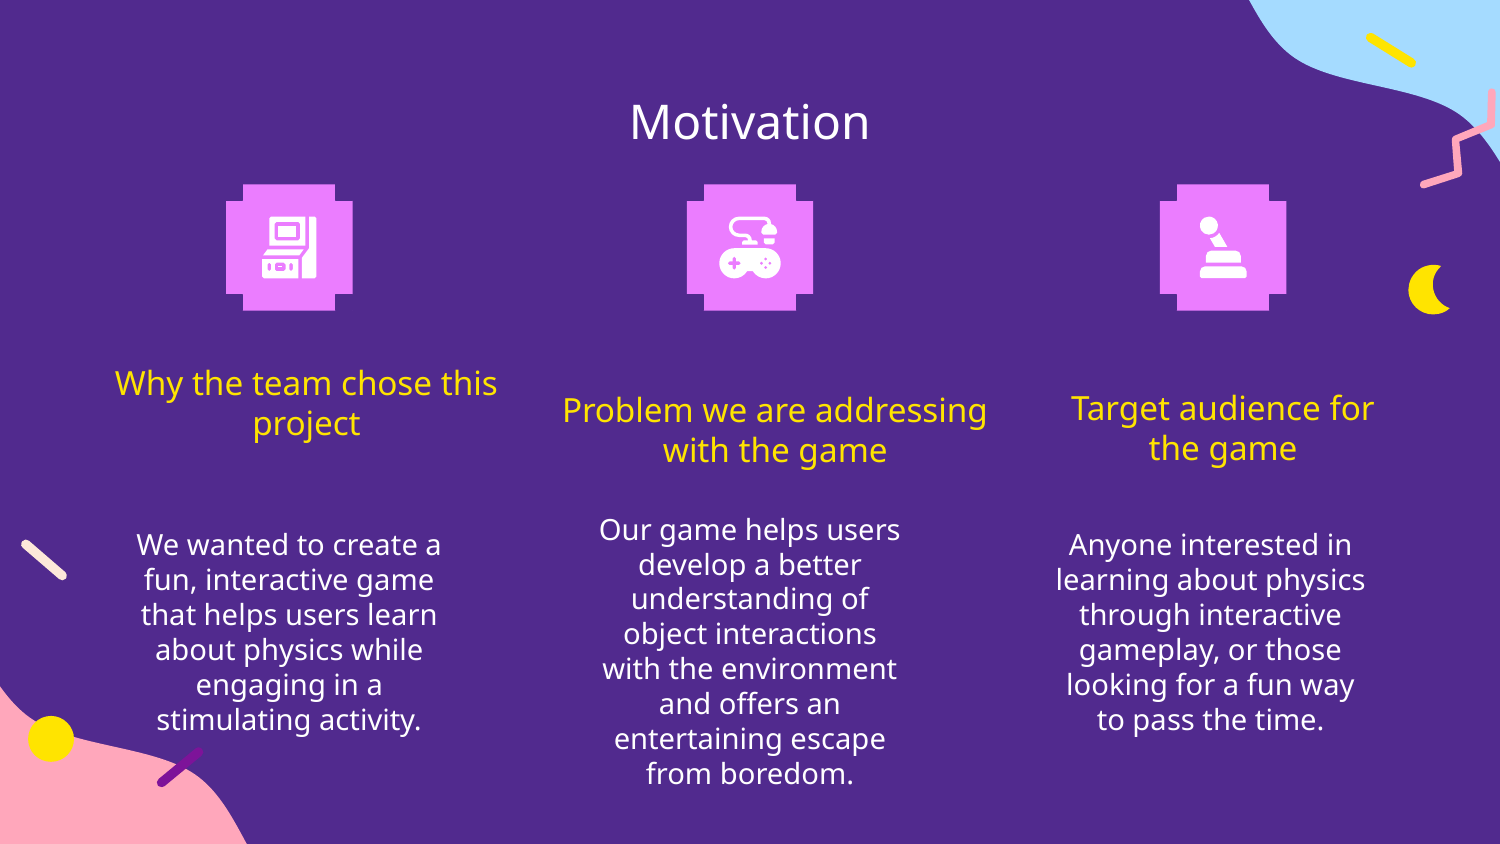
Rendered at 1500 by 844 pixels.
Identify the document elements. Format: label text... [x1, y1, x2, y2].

subtitle Anyone interested in learning about physics through interactive gameplay, or those looking for a fun way to pass the time. [1039, 577, 1382, 686]
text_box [719, 216, 781, 279]
title Motivation [118, 72, 1382, 167]
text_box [225, 183, 353, 312]
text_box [261, 216, 317, 279]
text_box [1159, 183, 1287, 312]
title Problem we are addressing with the game [532, 398, 1018, 460]
subtitle Our game helps users develop a better understanding of object interactions with the environment and offers an entertaining escape from boredom. [578, 596, 922, 705]
title Why the team chose this project [59, 371, 554, 433]
title Target audience for the game [1052, 396, 1395, 458]
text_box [686, 183, 814, 312]
subtitle We wanted to create a fun, interactive game that helps users learn about physics while engaging in a stimulating activity. [118, 577, 461, 686]
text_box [1199, 216, 1247, 279]
